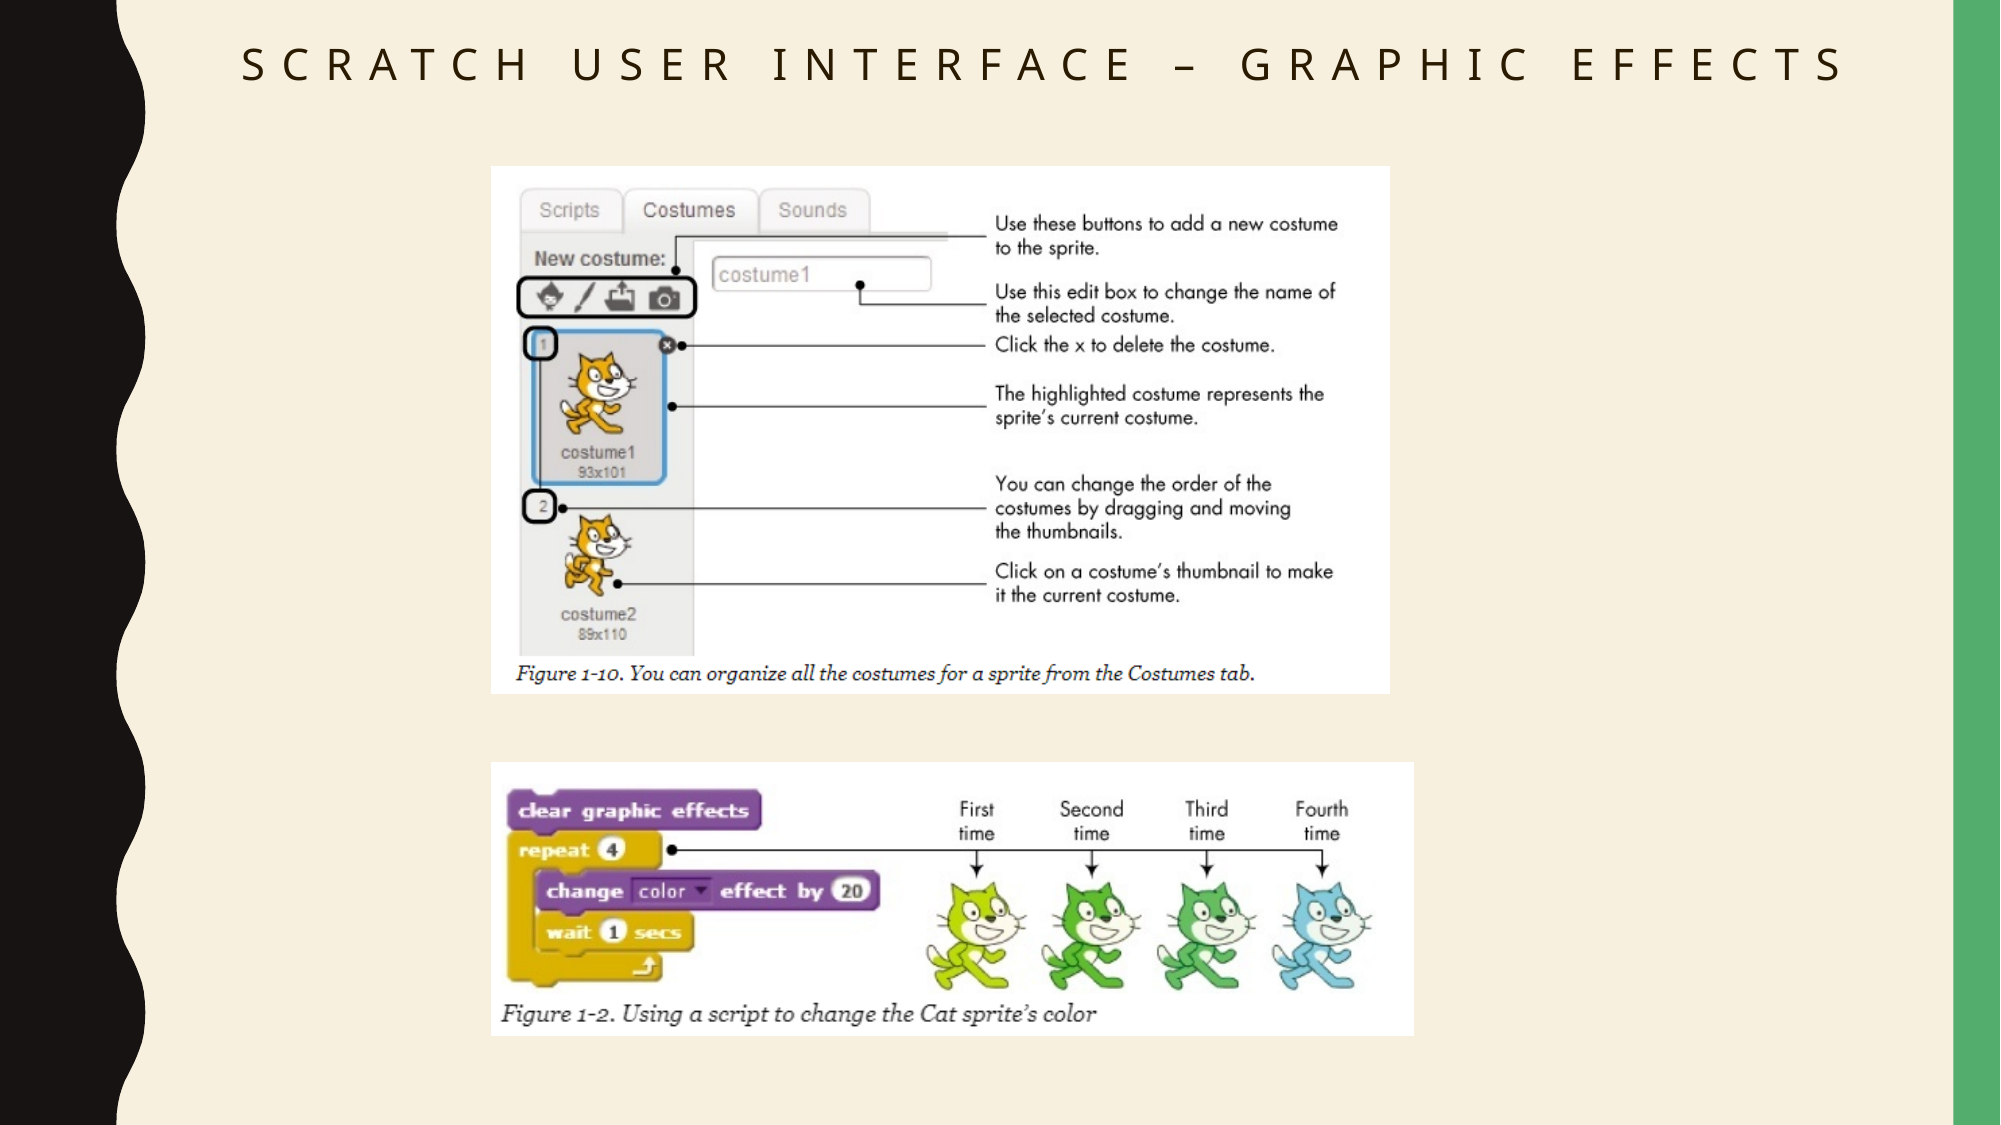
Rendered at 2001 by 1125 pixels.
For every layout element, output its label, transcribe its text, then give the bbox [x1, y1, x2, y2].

picture [491, 166, 1390, 694]
title Scratch User Interface – Graphic Effects [206, 0, 1877, 98]
picture [491, 762, 1414, 1036]
